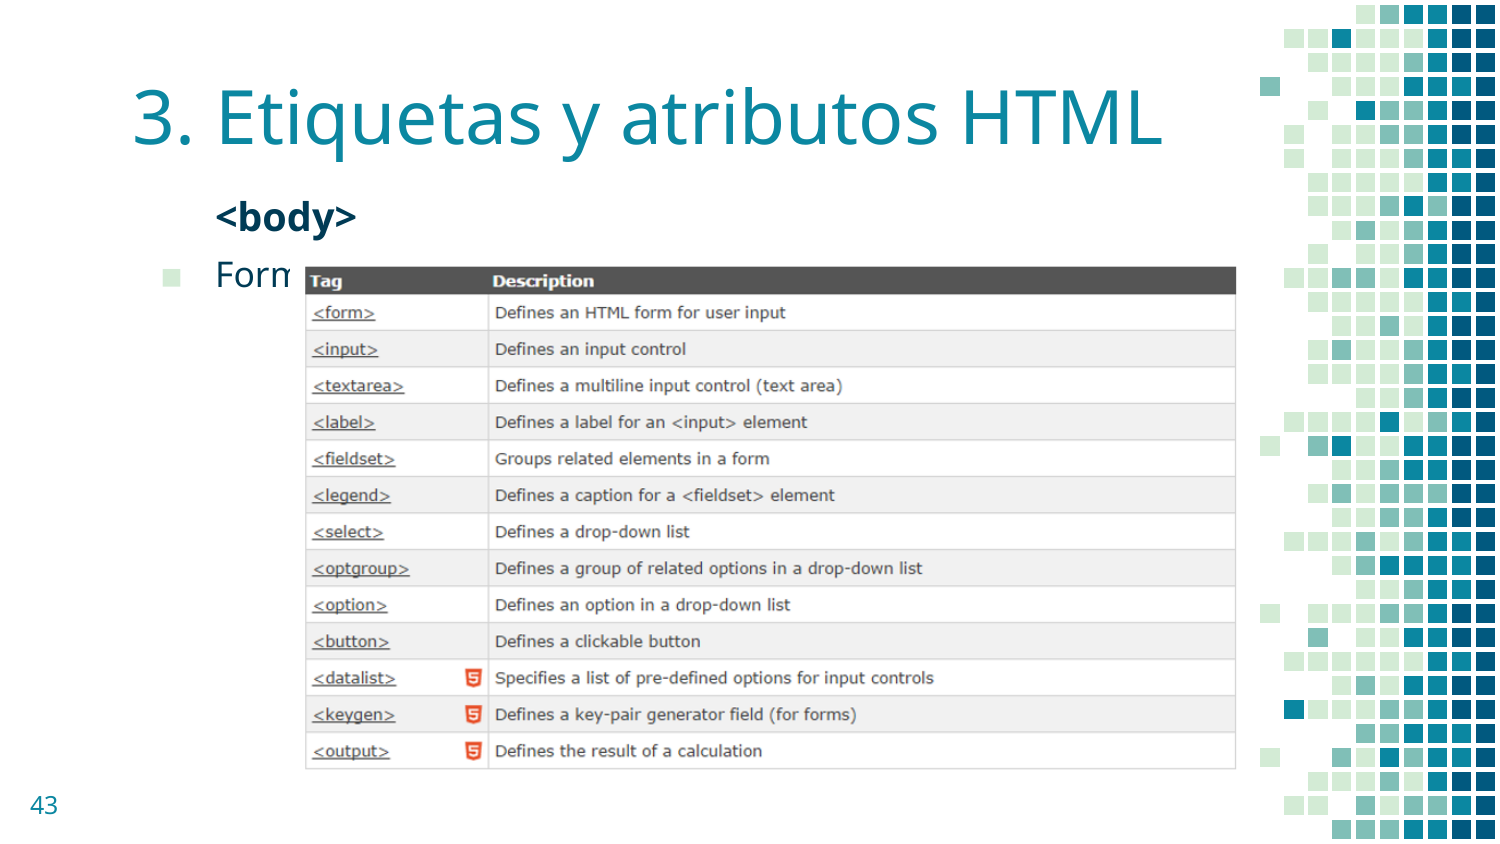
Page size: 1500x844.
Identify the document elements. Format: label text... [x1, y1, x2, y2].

slide_number ‹#› [15, 774, 105, 839]
picture [290, 258, 1246, 789]
list <body> Form [124, 177, 1431, 674]
title 3. Etiquetas y atributos HTML [117, 33, 1227, 175]
